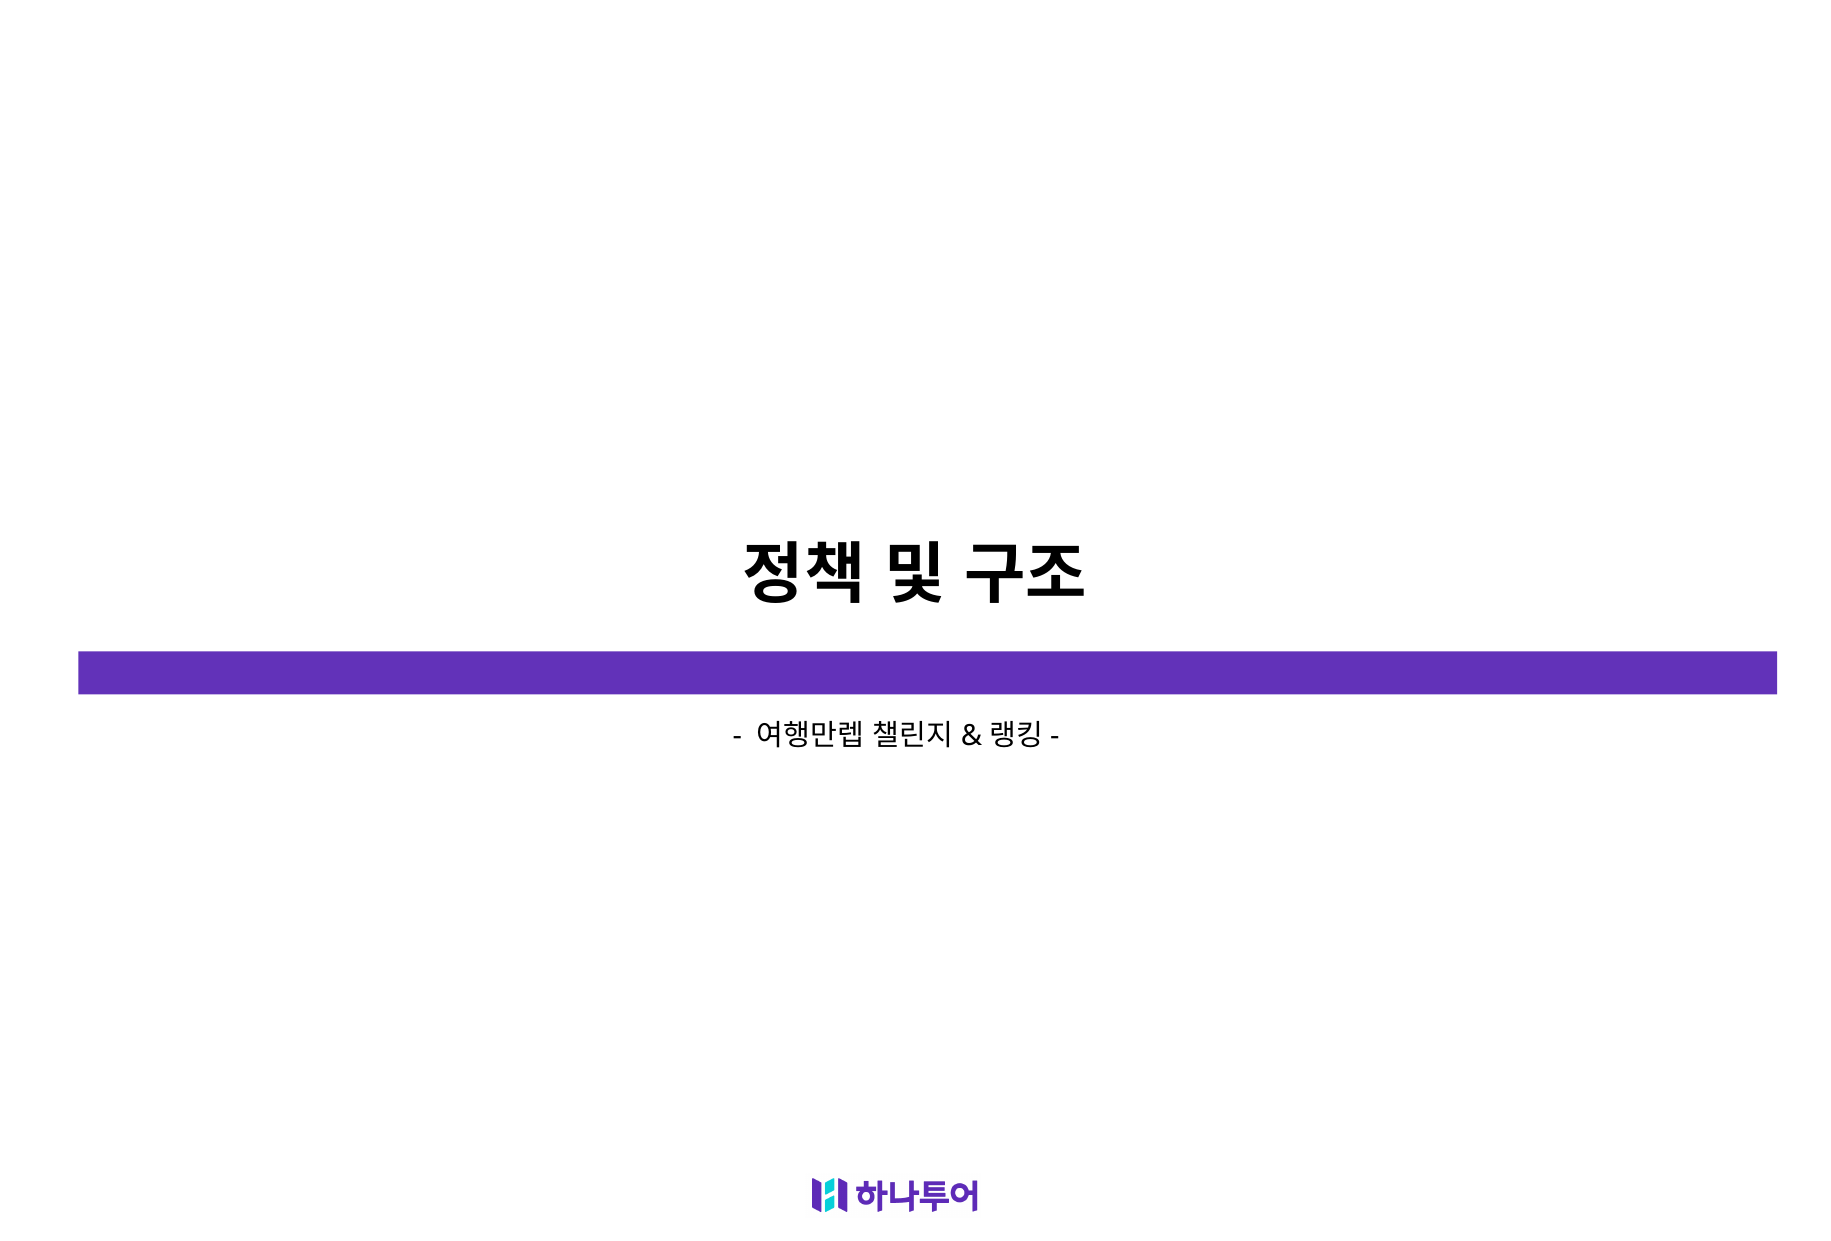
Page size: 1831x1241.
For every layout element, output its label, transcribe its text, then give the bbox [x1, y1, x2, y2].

picture [805, 1173, 981, 1218]
text_box - 여행만렙 챌린지&랭킹- [513, 695, 1280, 777]
text_box 정책 및 구조 [0, 503, 1831, 649]
